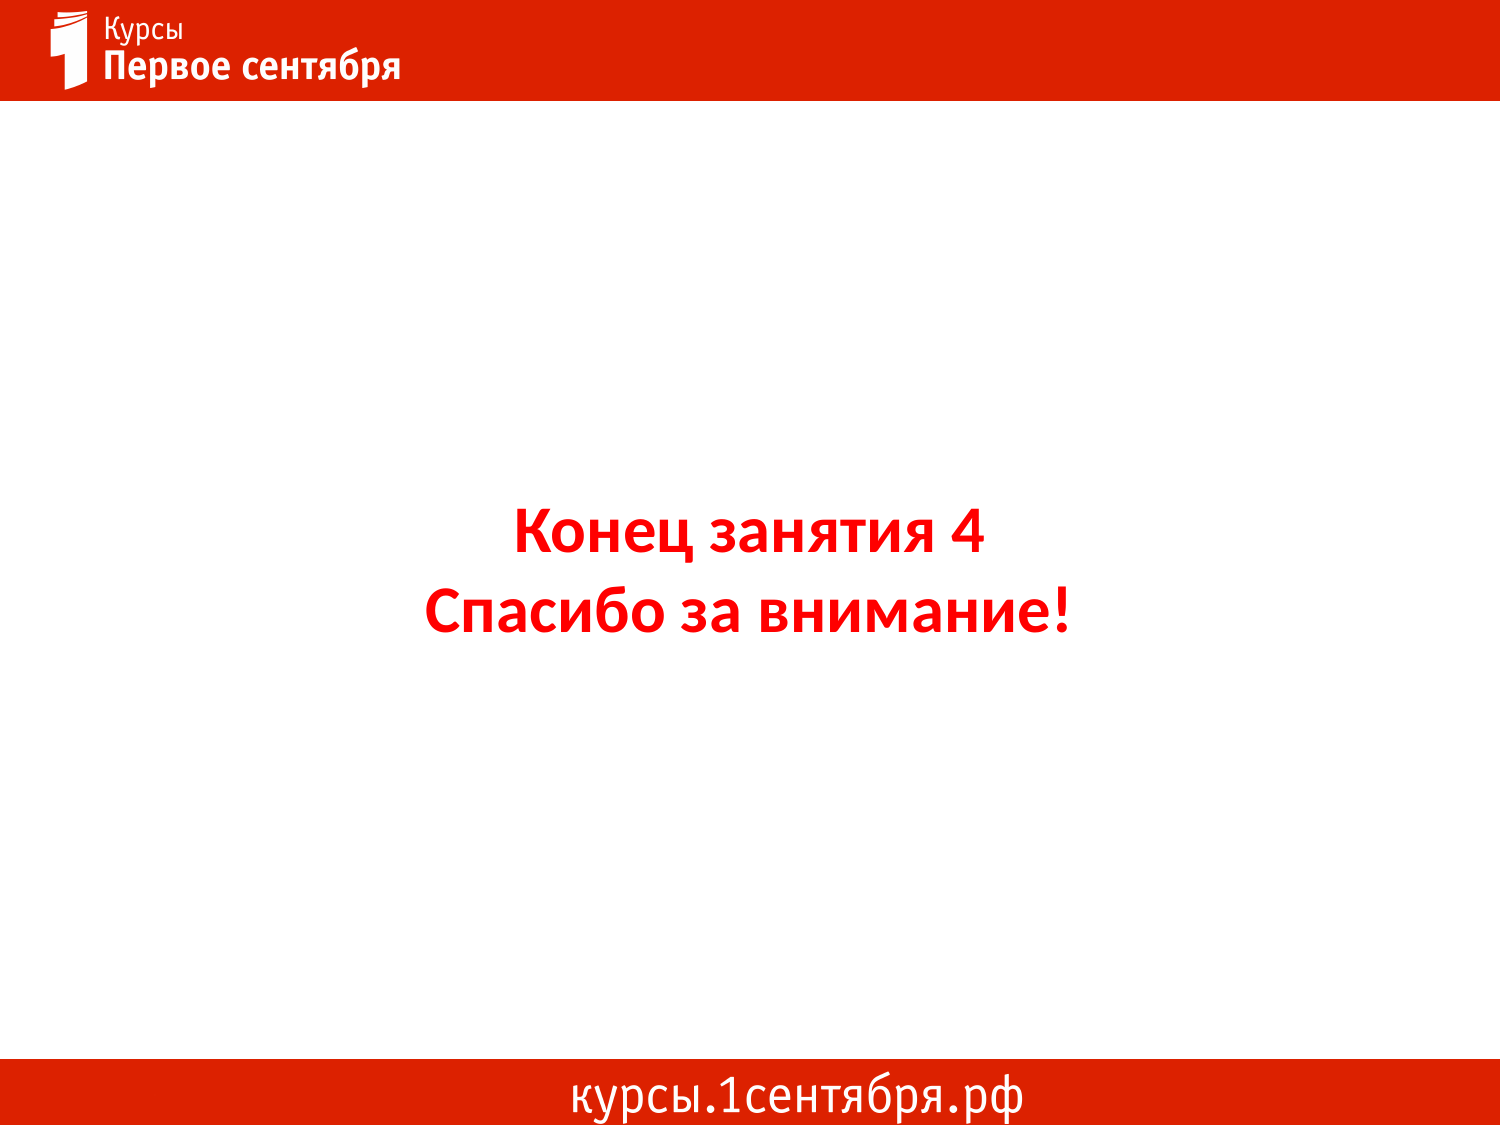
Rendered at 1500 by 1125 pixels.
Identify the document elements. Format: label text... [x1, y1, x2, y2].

text_box Конец занятия 4 Спасибо за внимание! [39, 470, 1461, 661]
picture [0, 1059, 1500, 1125]
picture [0, 0, 1500, 101]
